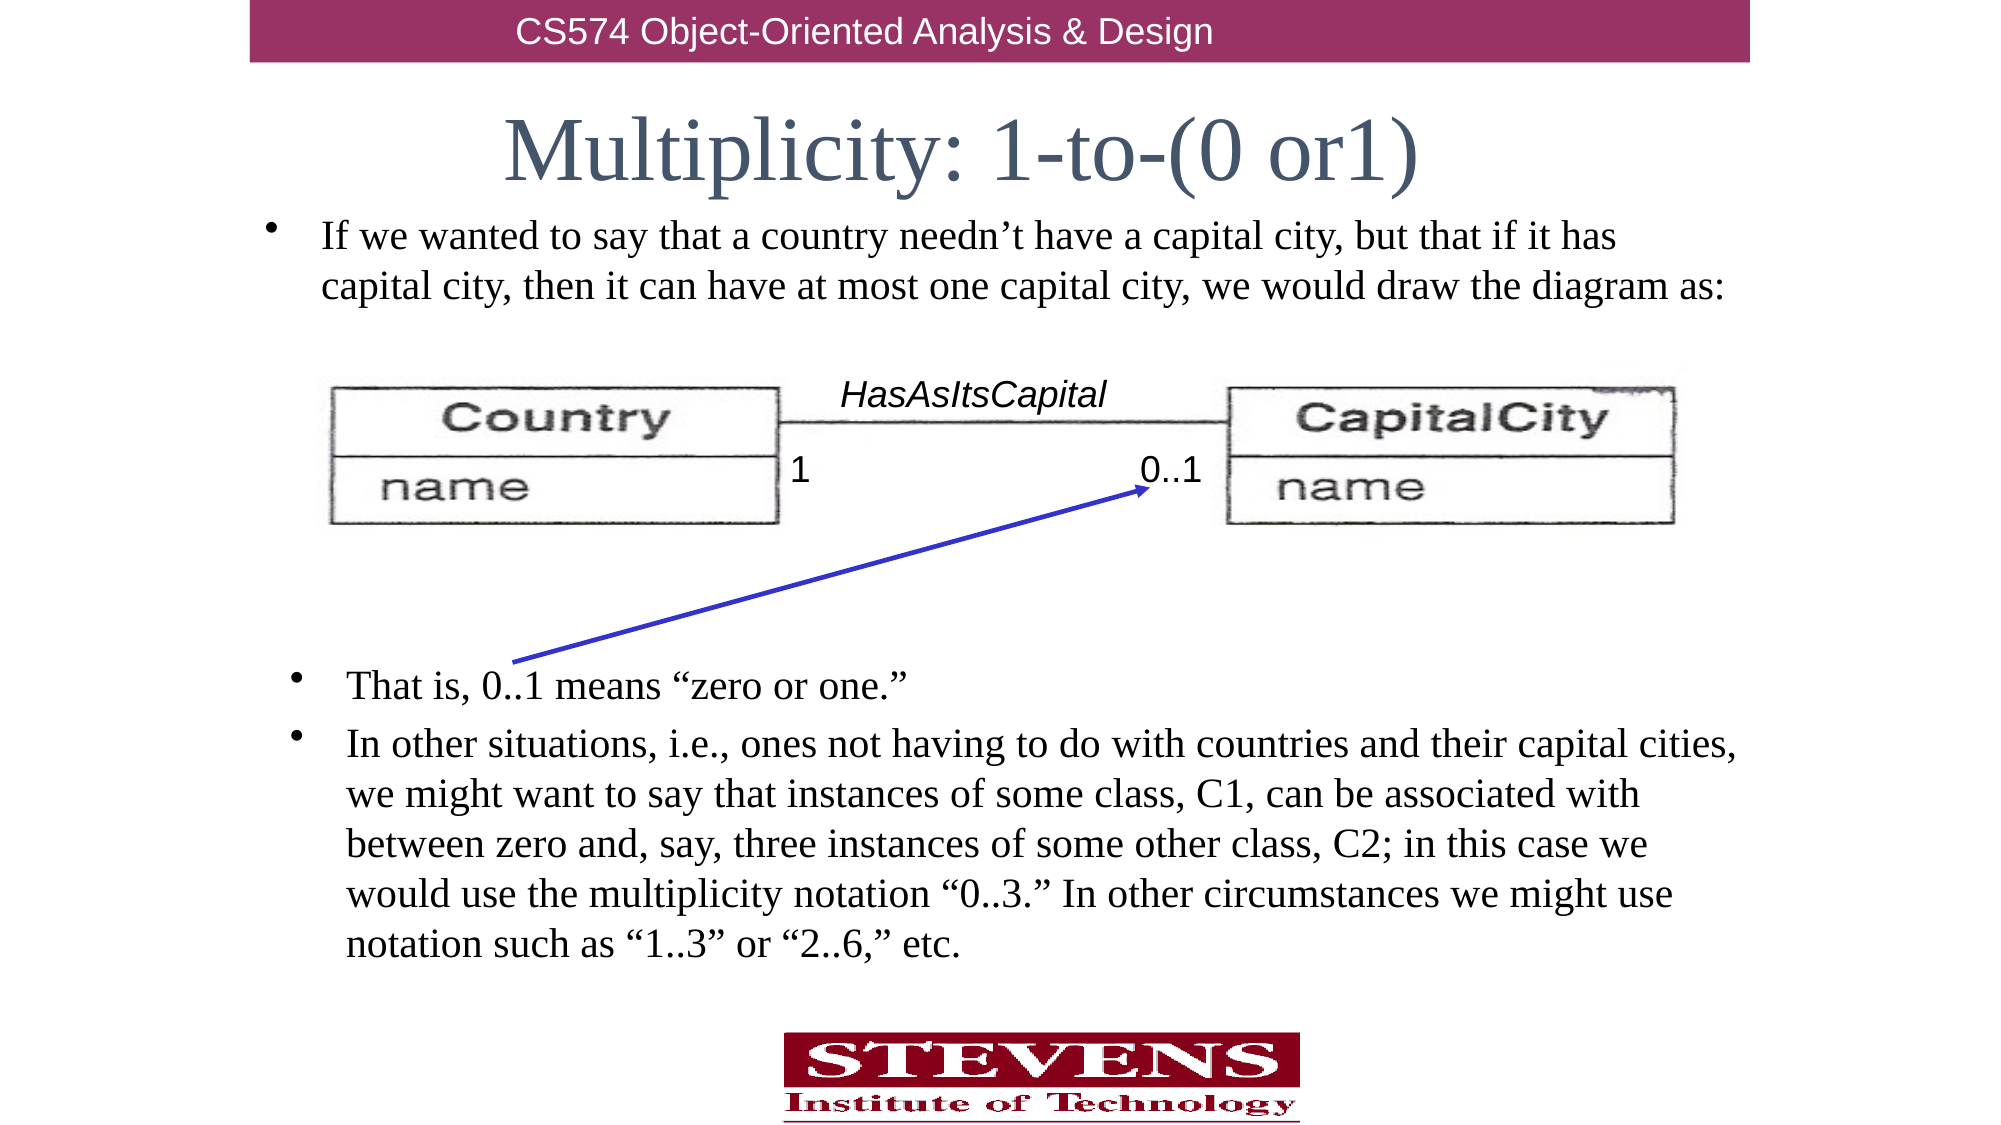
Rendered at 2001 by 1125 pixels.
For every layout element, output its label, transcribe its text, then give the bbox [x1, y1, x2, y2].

text_box That is, 0..1 means “zero or one.” In other situations, i.e., ones not having to do with countries and their capital cities, we might want to say that instances of some class, C1, can be associated with between zero and, say, three instances of some other class, C2; in this case we would use the multiplicity notation “0..3.” In other circumstances we might use notation such as “1..3” or “2..6,” etc. [274, 650, 1775, 775]
text_box Multiplicity: 1-to-(0 or1) [324, 87, 1600, 200]
text_box CS574 Object-Oriented Analysis & Design [249, 0, 1750, 63]
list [299, 362, 1700, 547]
picture [774, 1028, 1313, 1125]
text_box If we wanted to say that a country needn’t have a capital city, but that if it has capital city, then it can have at most one capital city, we would draw the diagram as: [249, 200, 1750, 325]
